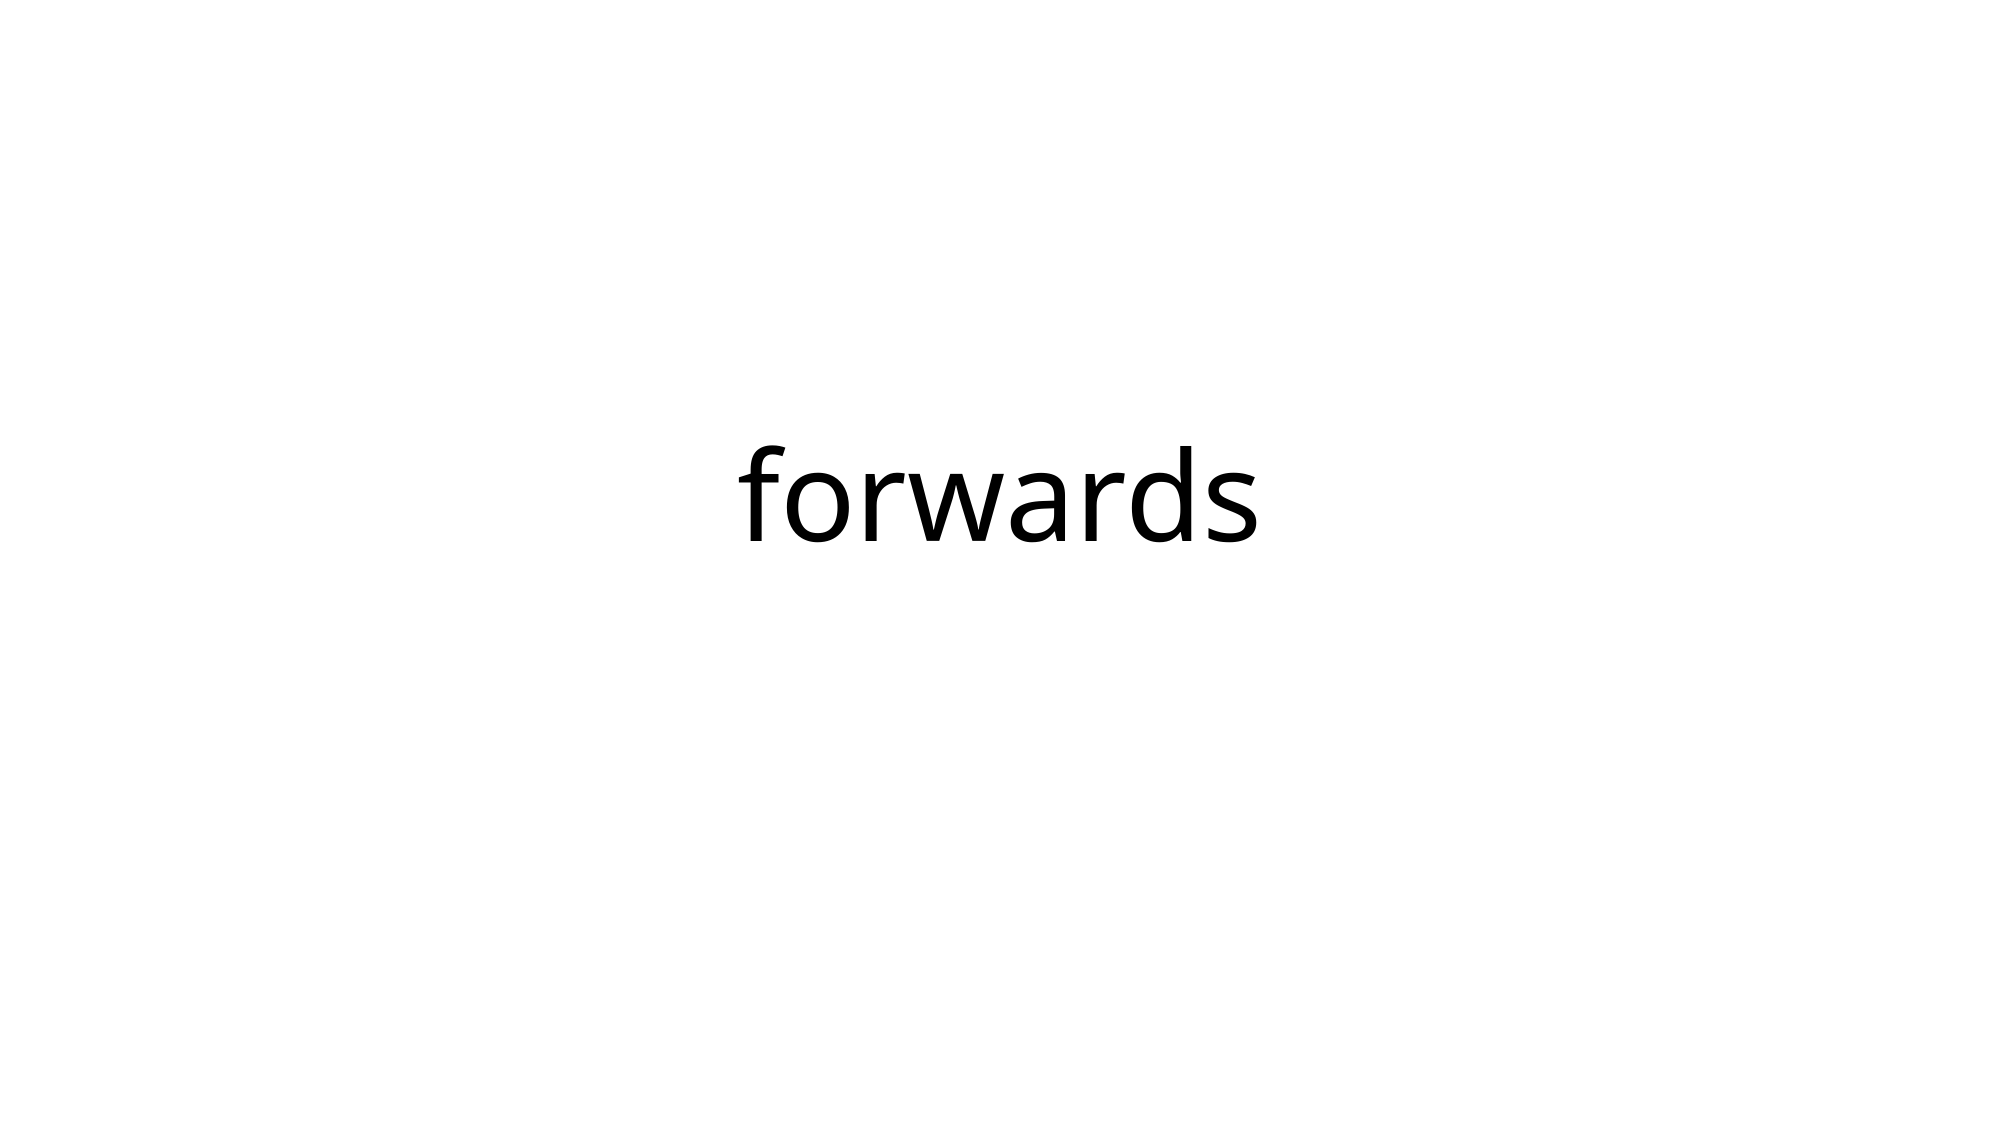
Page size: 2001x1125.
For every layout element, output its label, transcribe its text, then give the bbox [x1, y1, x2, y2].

title forwards [249, 184, 1750, 576]
